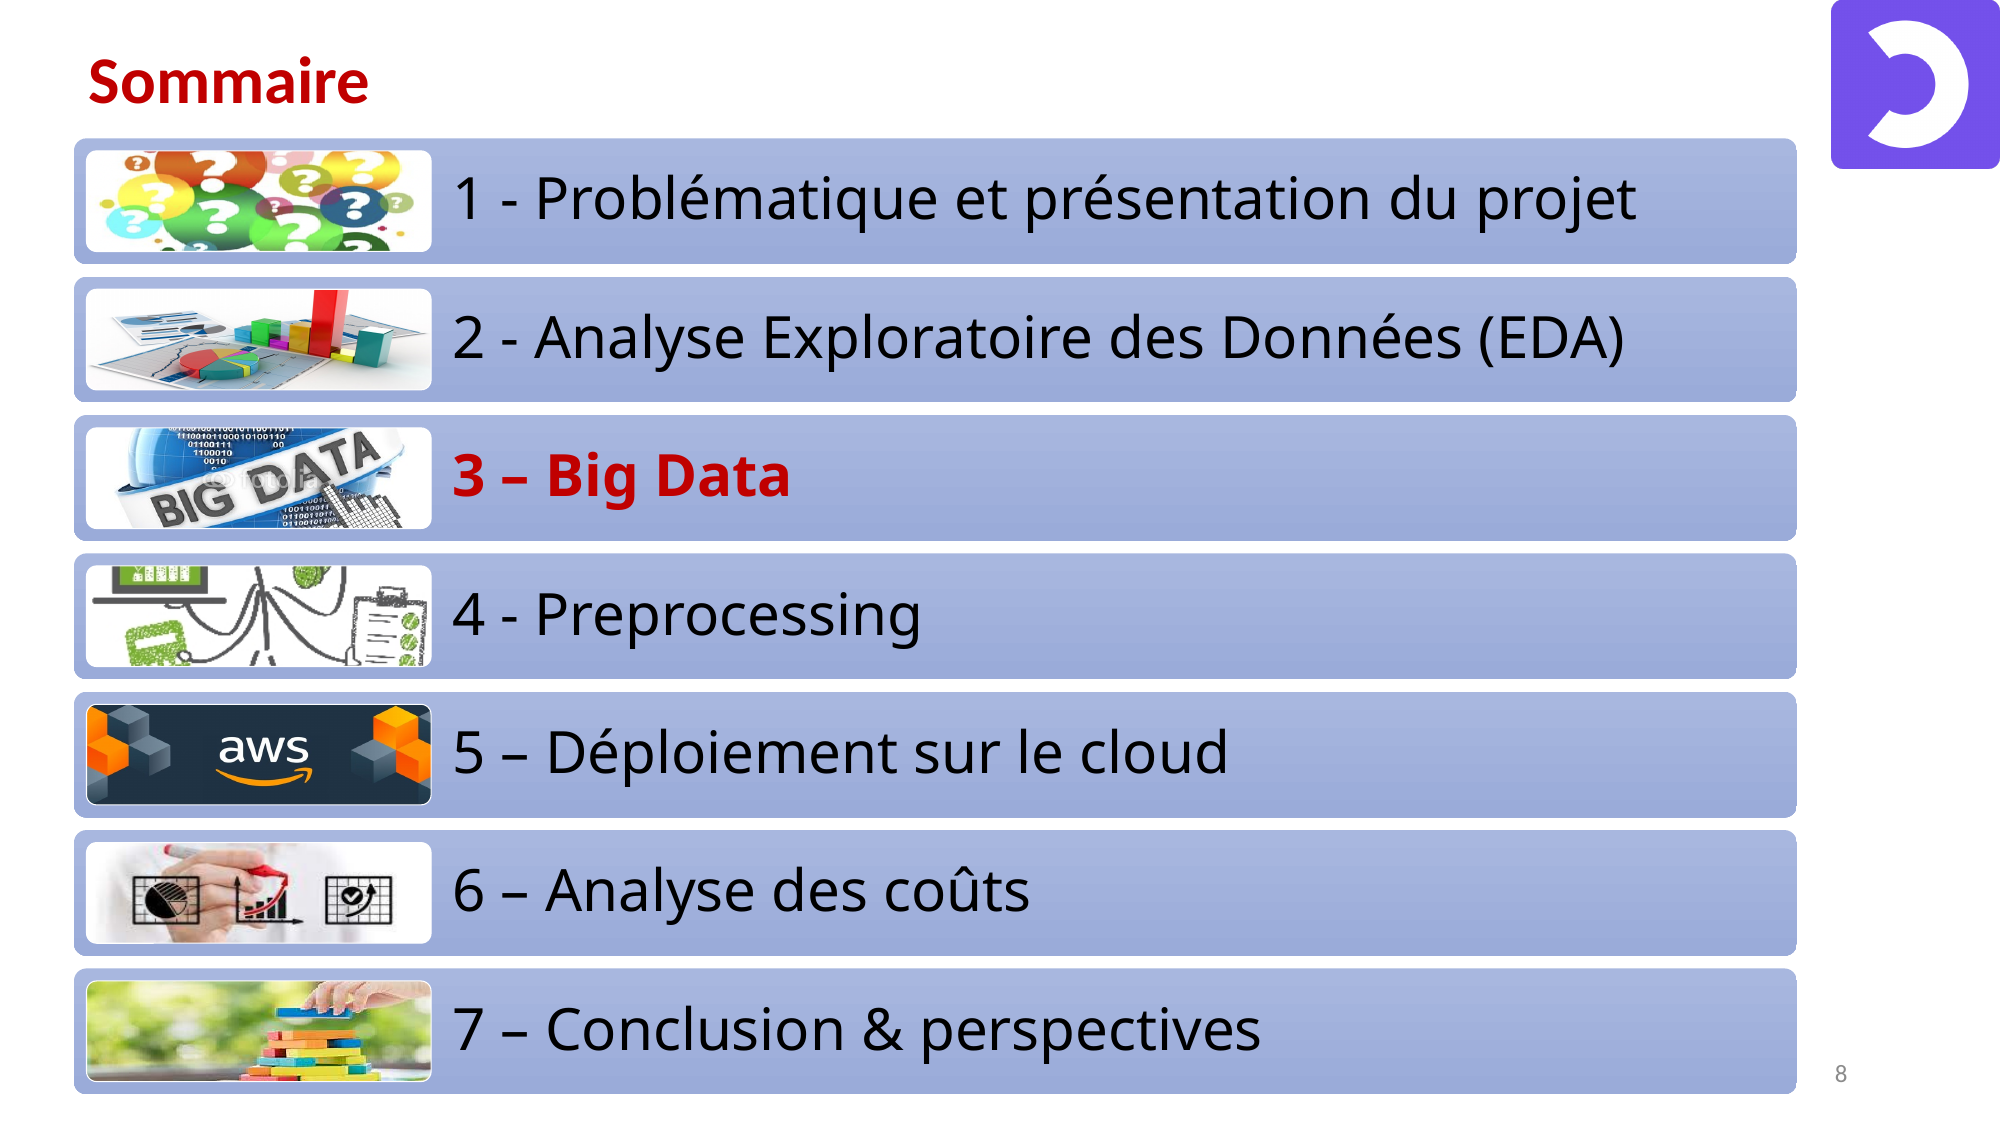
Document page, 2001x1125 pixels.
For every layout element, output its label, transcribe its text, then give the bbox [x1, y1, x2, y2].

slide_number 8 [1412, 1042, 1863, 1103]
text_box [73, 138, 1797, 1096]
text_box Sommaire [73, 29, 1077, 138]
picture [1831, 0, 2000, 169]
